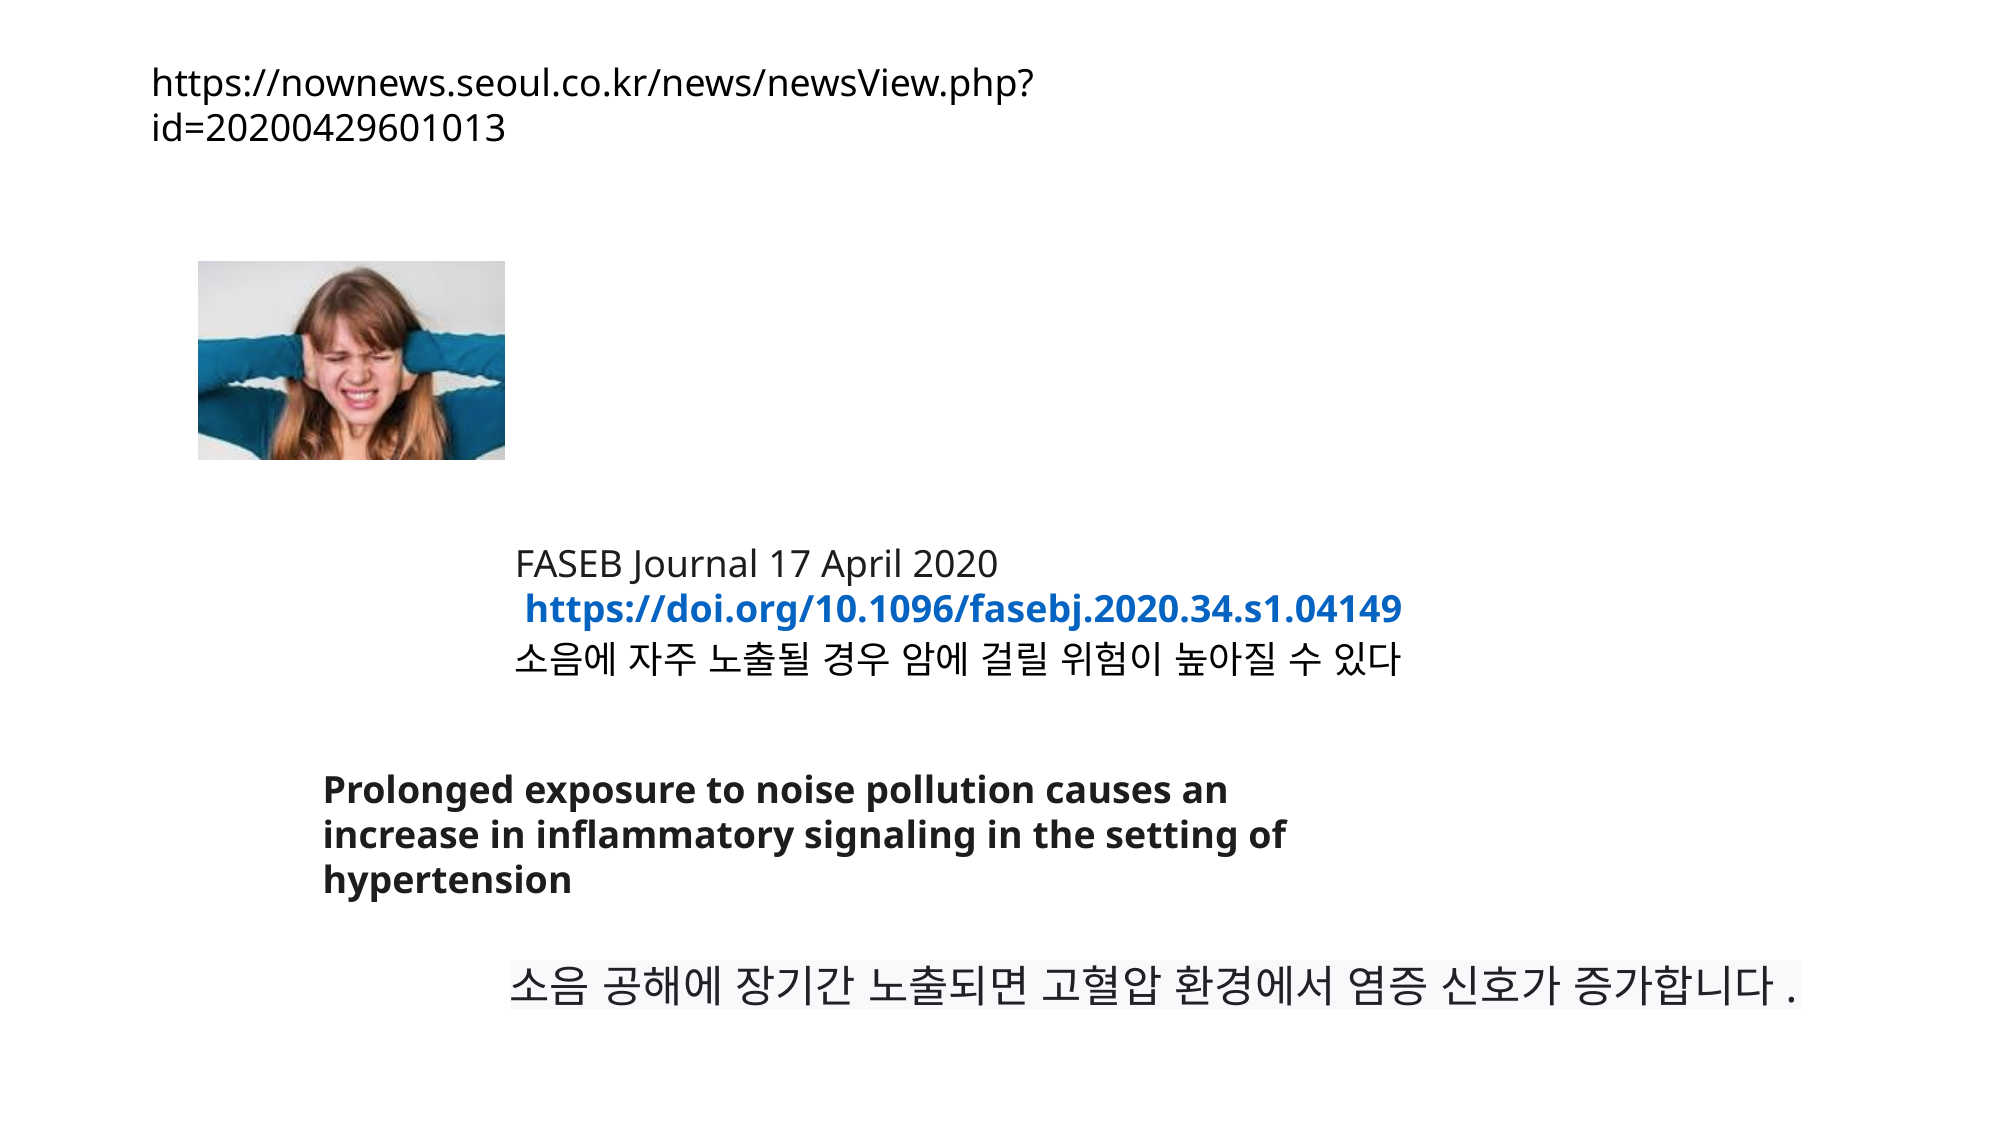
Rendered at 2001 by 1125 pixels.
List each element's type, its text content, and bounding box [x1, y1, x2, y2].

text_box Prolonged exposure to noise pollution causes an increase in inflammatory signaling in the setting of hypertension [307, 758, 1308, 909]
text_box https://nownews.seoul.co.kr/news/newsView.php?id=20200429601013 [136, 51, 1137, 157]
text_box FASEB Journal 17 April 2020 https://doi.org/10.1096/fasebj.2020.34.s1.04149 소음에 자주 노출될 경우 암에 걸릴 위험이 높아질 수 있다 [500, 532, 1500, 688]
text_box 소음 공해에 장기간 노출되면 고혈압 환경에서 염증 신호가 증가합니다. [509, 960, 1802, 1009]
picture [198, 261, 505, 460]
